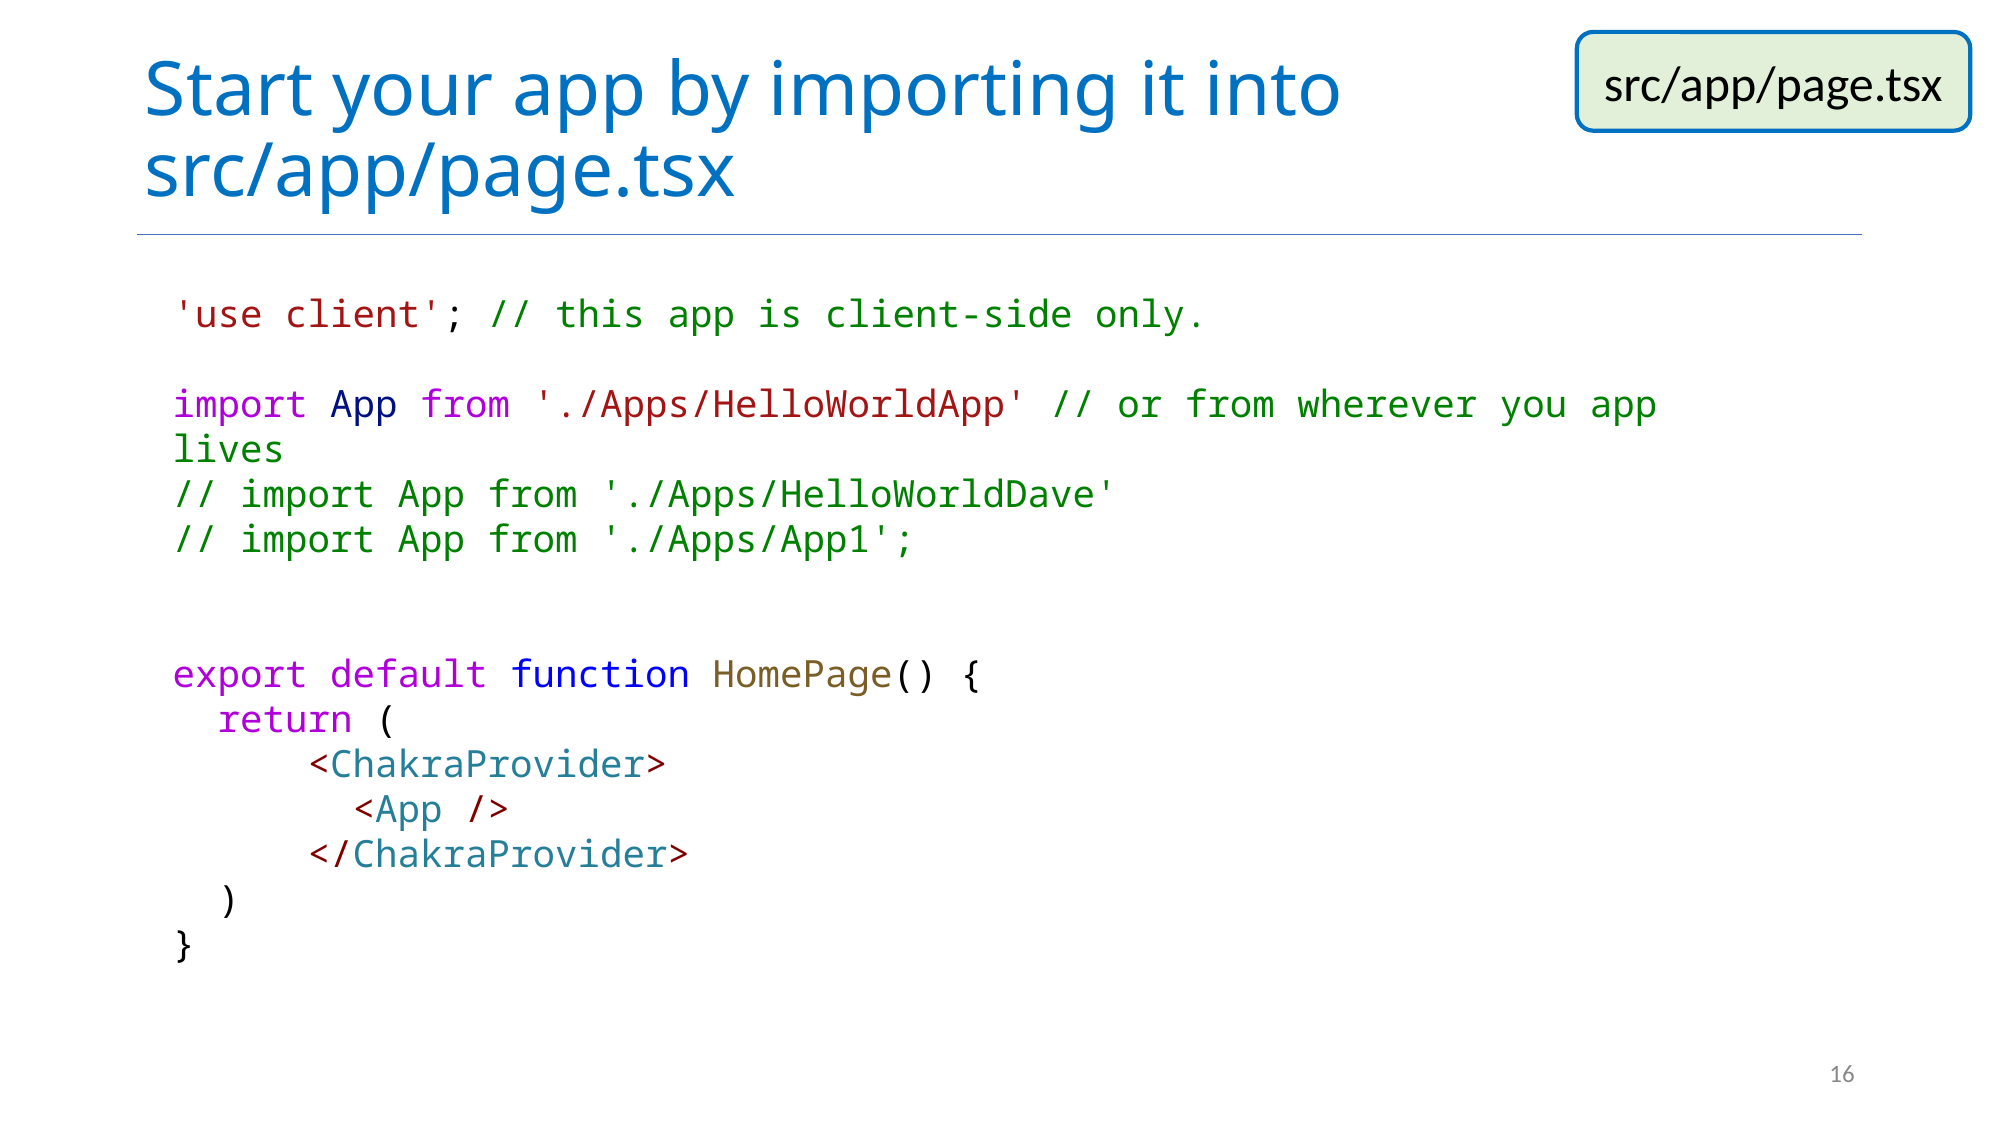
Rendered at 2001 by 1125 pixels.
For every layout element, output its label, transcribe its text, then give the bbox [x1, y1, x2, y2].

text_box src/app/page.tsx [1574, 29, 1973, 133]
slide_number 16 [1819, 1051, 1863, 1094]
title Start your app by importing it into src/app/page.tsx [136, 2, 1863, 221]
text_box 'use client'; // this app is client-side only. import App from './Apps/HelloWorldApp' // or from wherever you app lives // import App from './Apps/HelloWorldDave' // import App from './Apps/App1'; export default function HomePage() { return ( <ChakraProvider> <App /> </ChakraProvider> ) } [157, 282, 1716, 972]
